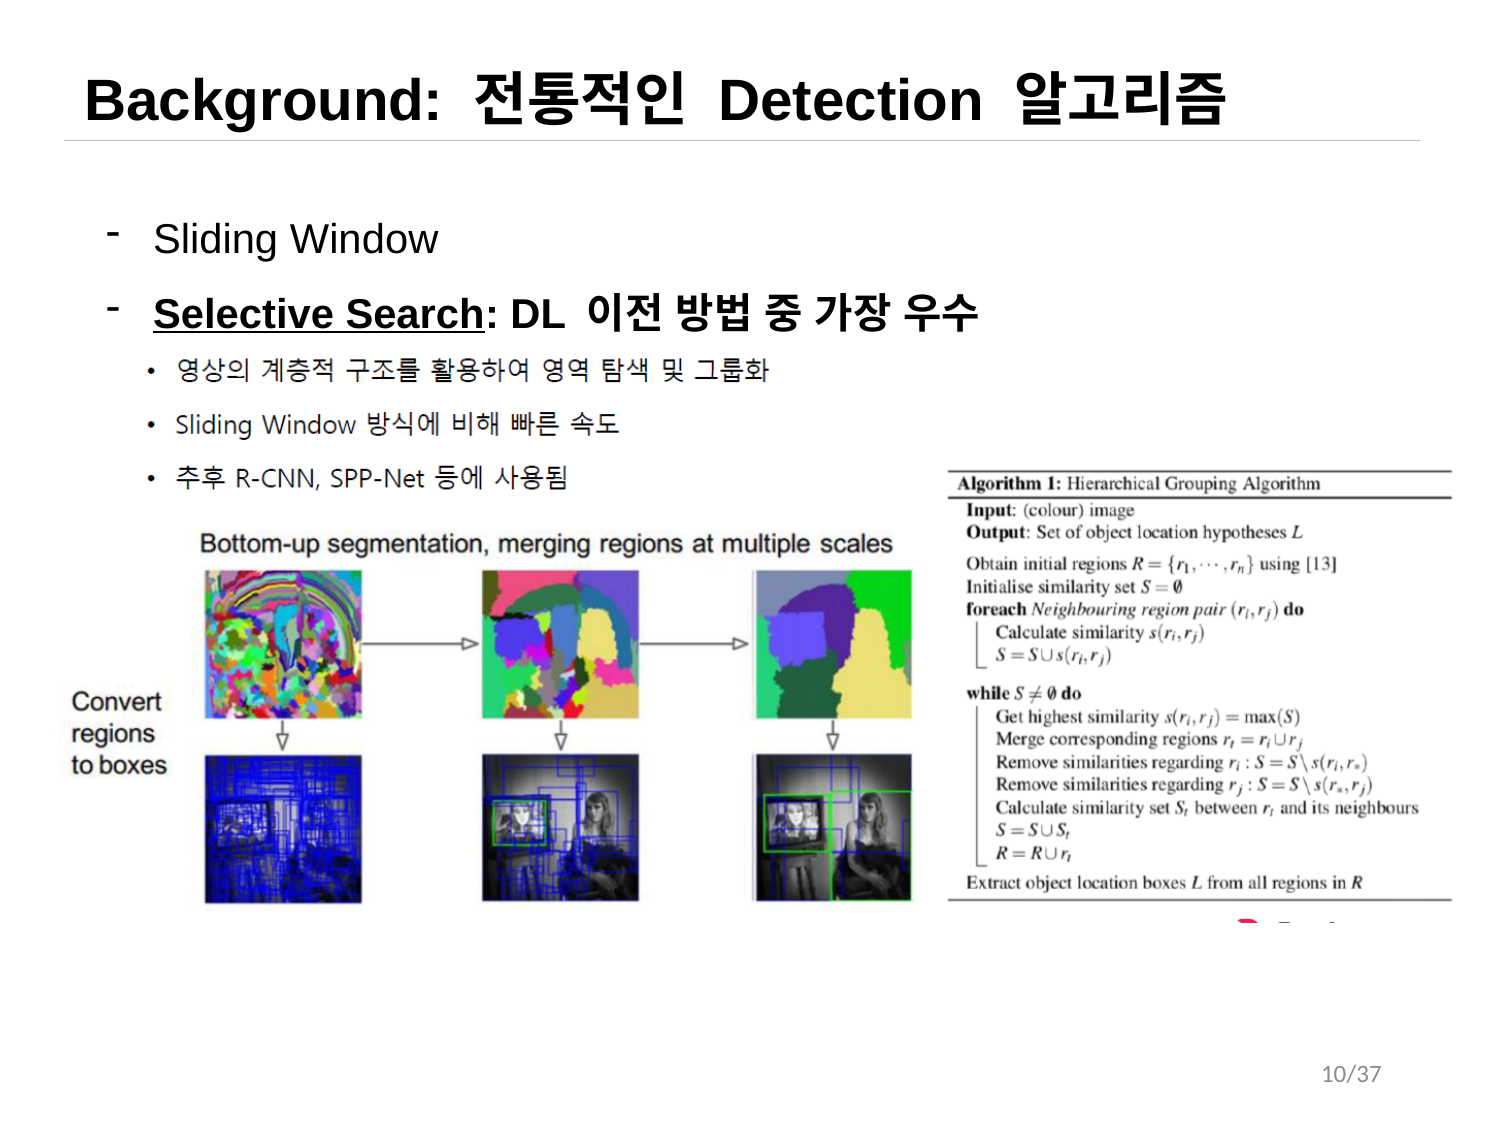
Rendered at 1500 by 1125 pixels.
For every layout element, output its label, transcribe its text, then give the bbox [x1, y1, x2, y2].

slide_number 10 [1059, 1042, 1397, 1103]
text_box Background: 전통적인 Detection 알고리즘 [69, 54, 1244, 140]
picture [51, 346, 1474, 923]
text_box Sliding Window Selective Search: DL 이전 방법 중 가장 우수 [91, 179, 996, 345]
